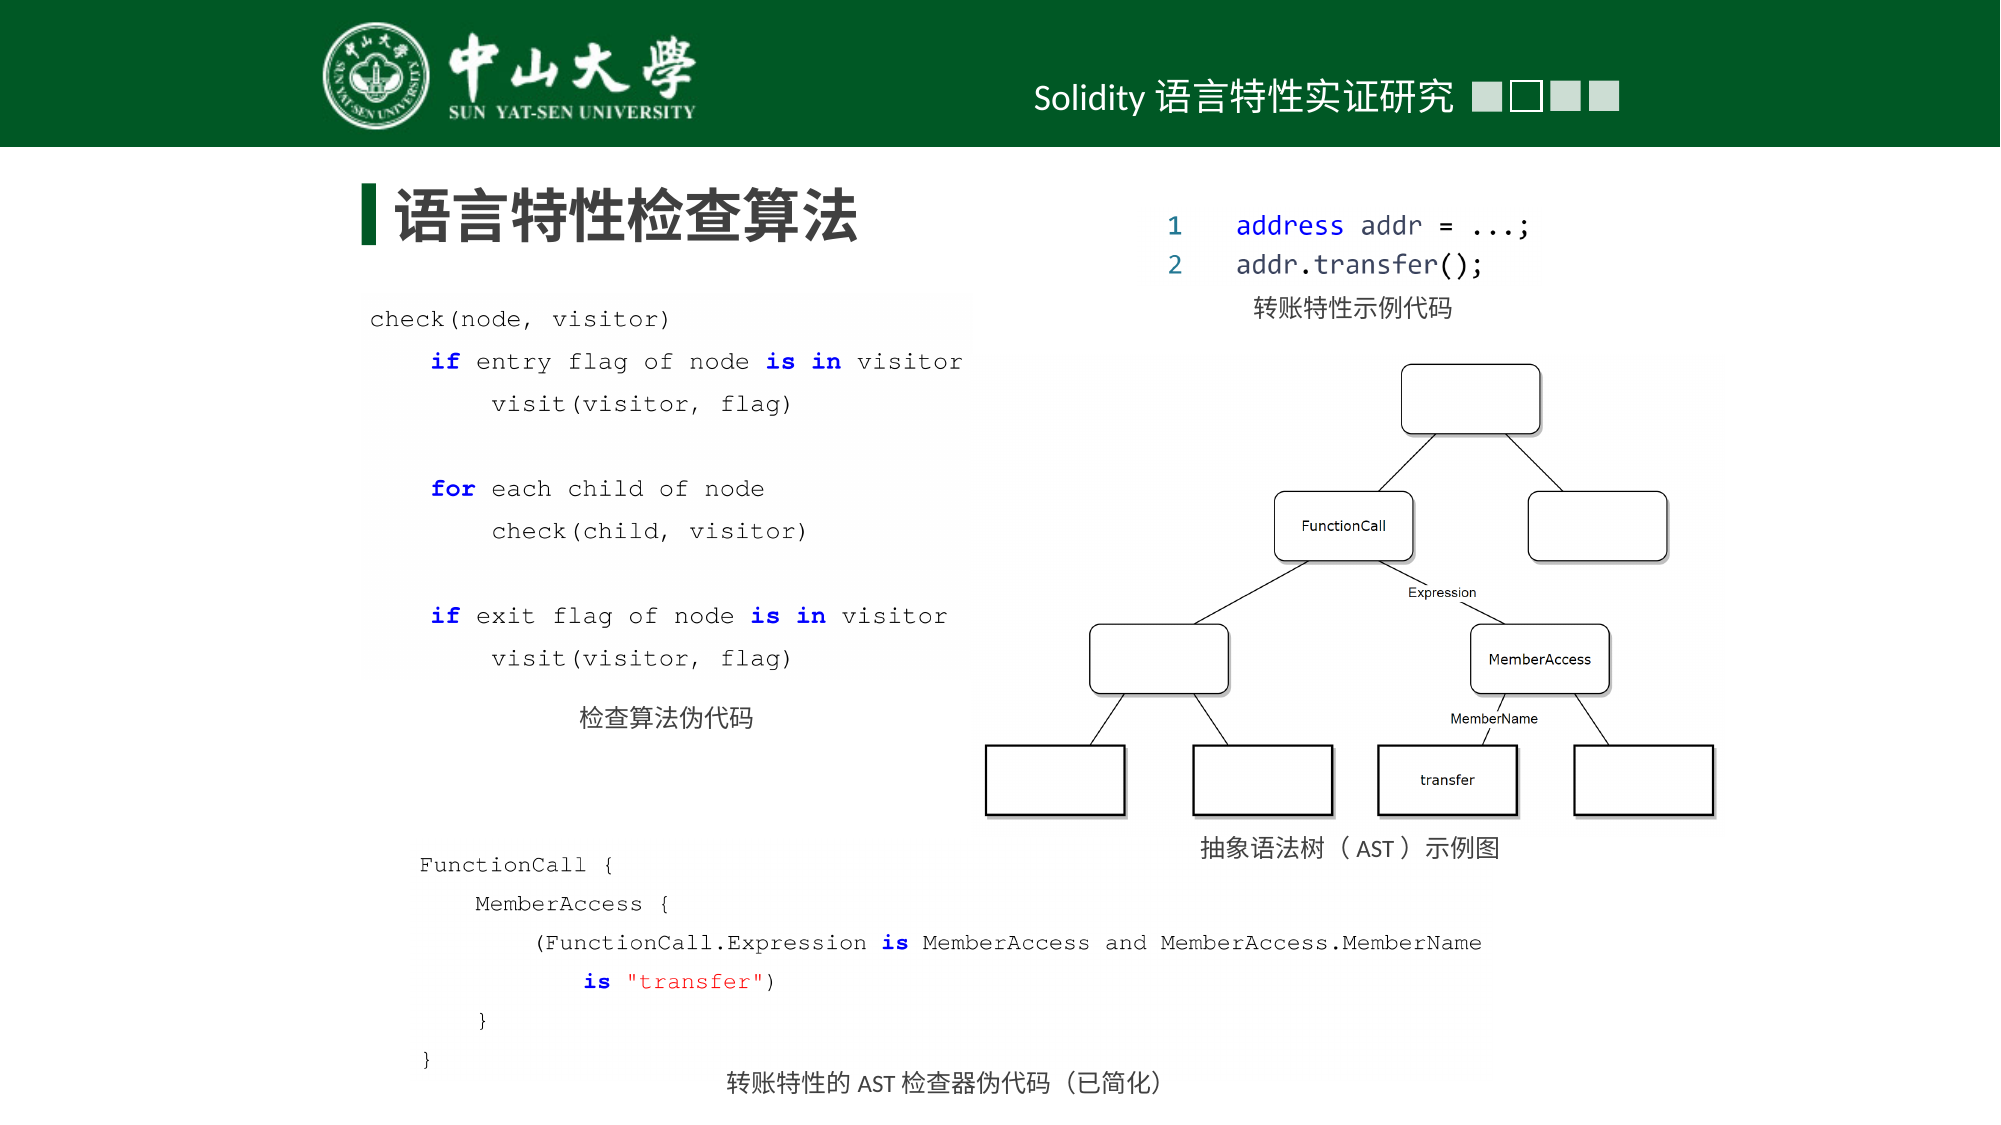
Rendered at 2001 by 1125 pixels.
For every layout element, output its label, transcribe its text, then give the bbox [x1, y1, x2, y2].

picture [1137, 207, 1542, 286]
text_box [0, 0, 2000, 147]
text_box 抽象语法树（AST）示例图 [980, 837, 1720, 870]
text_box 检查算法伪代码 [361, 694, 971, 740]
text_box 转账特性示例代码 [1137, 285, 1570, 331]
text_box 转账特性的AST检查器伪代码（已简化） [410, 1081, 1493, 1105]
picture [361, 293, 1725, 837]
text_box 语言特性检查算法 [378, 171, 875, 257]
text_box [361, 182, 377, 246]
picture [410, 838, 1493, 1081]
